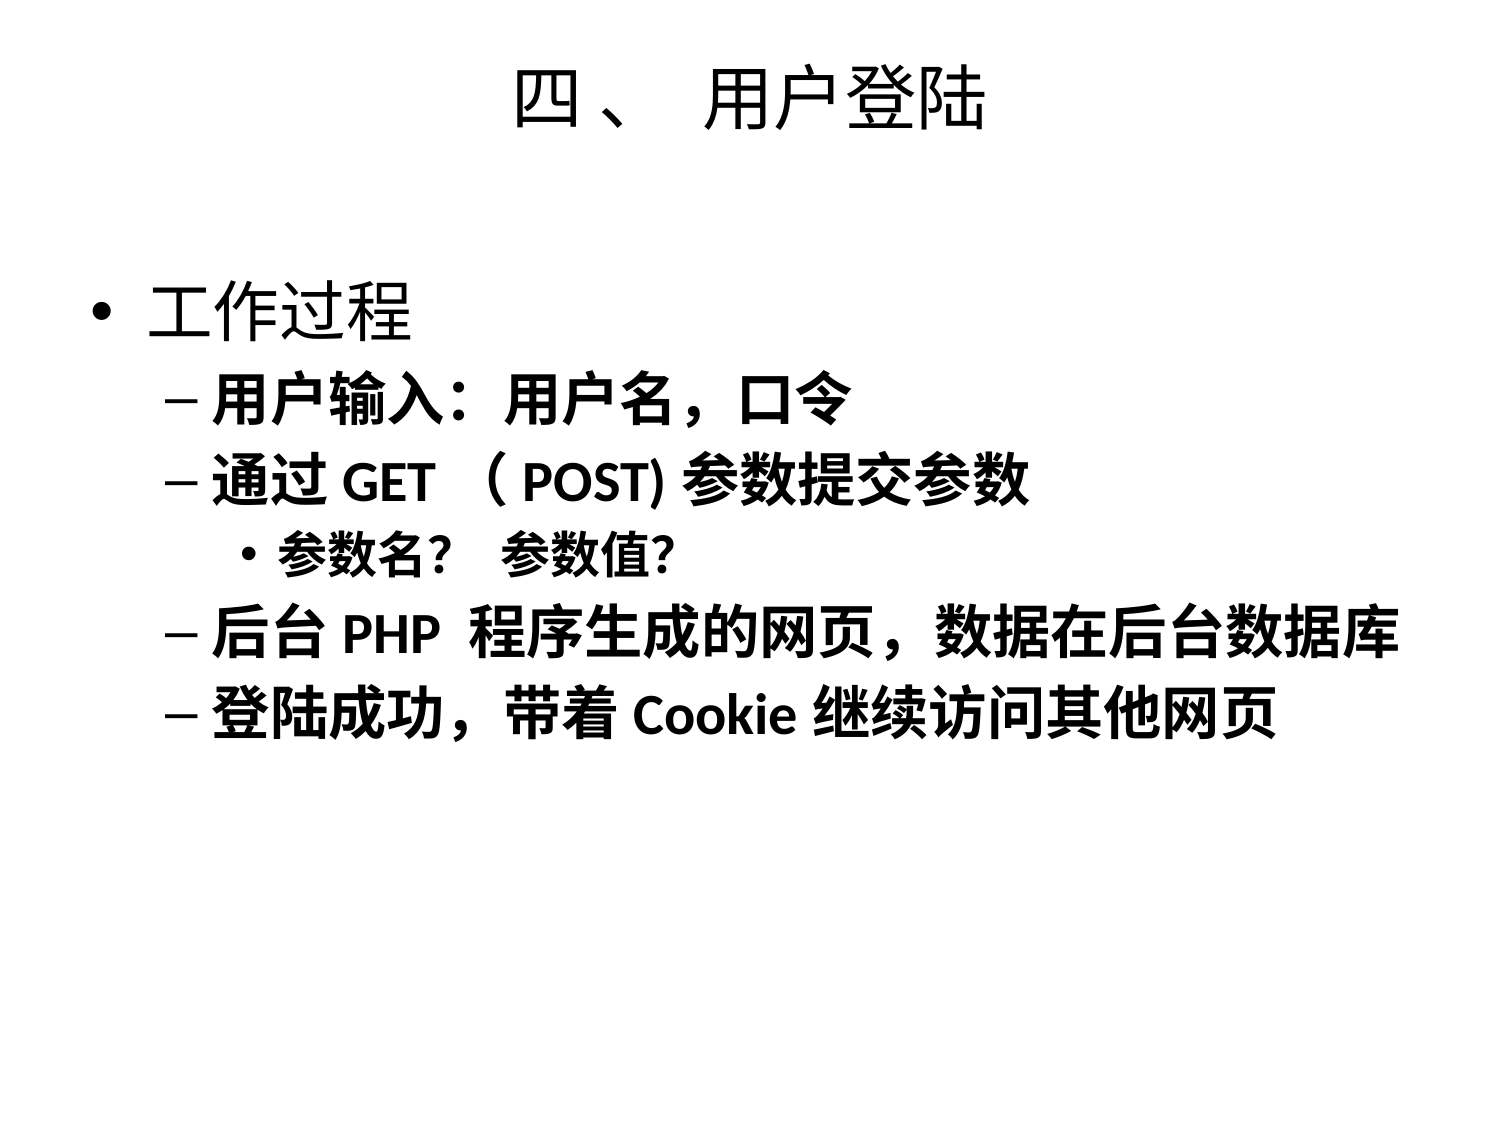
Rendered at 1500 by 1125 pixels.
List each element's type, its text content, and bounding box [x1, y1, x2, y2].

list 工作过程 用户输入：用户名，口令 通过GET（POST)参数提交参数 参数名？ 参数值？ 后台PHP 程序生成的网页，数据在后台数据库 登陆成功，带着Cookie继续访问其他网页 [75, 262, 1425, 1005]
title 四 、 用户登陆 [75, 45, 1425, 233]
